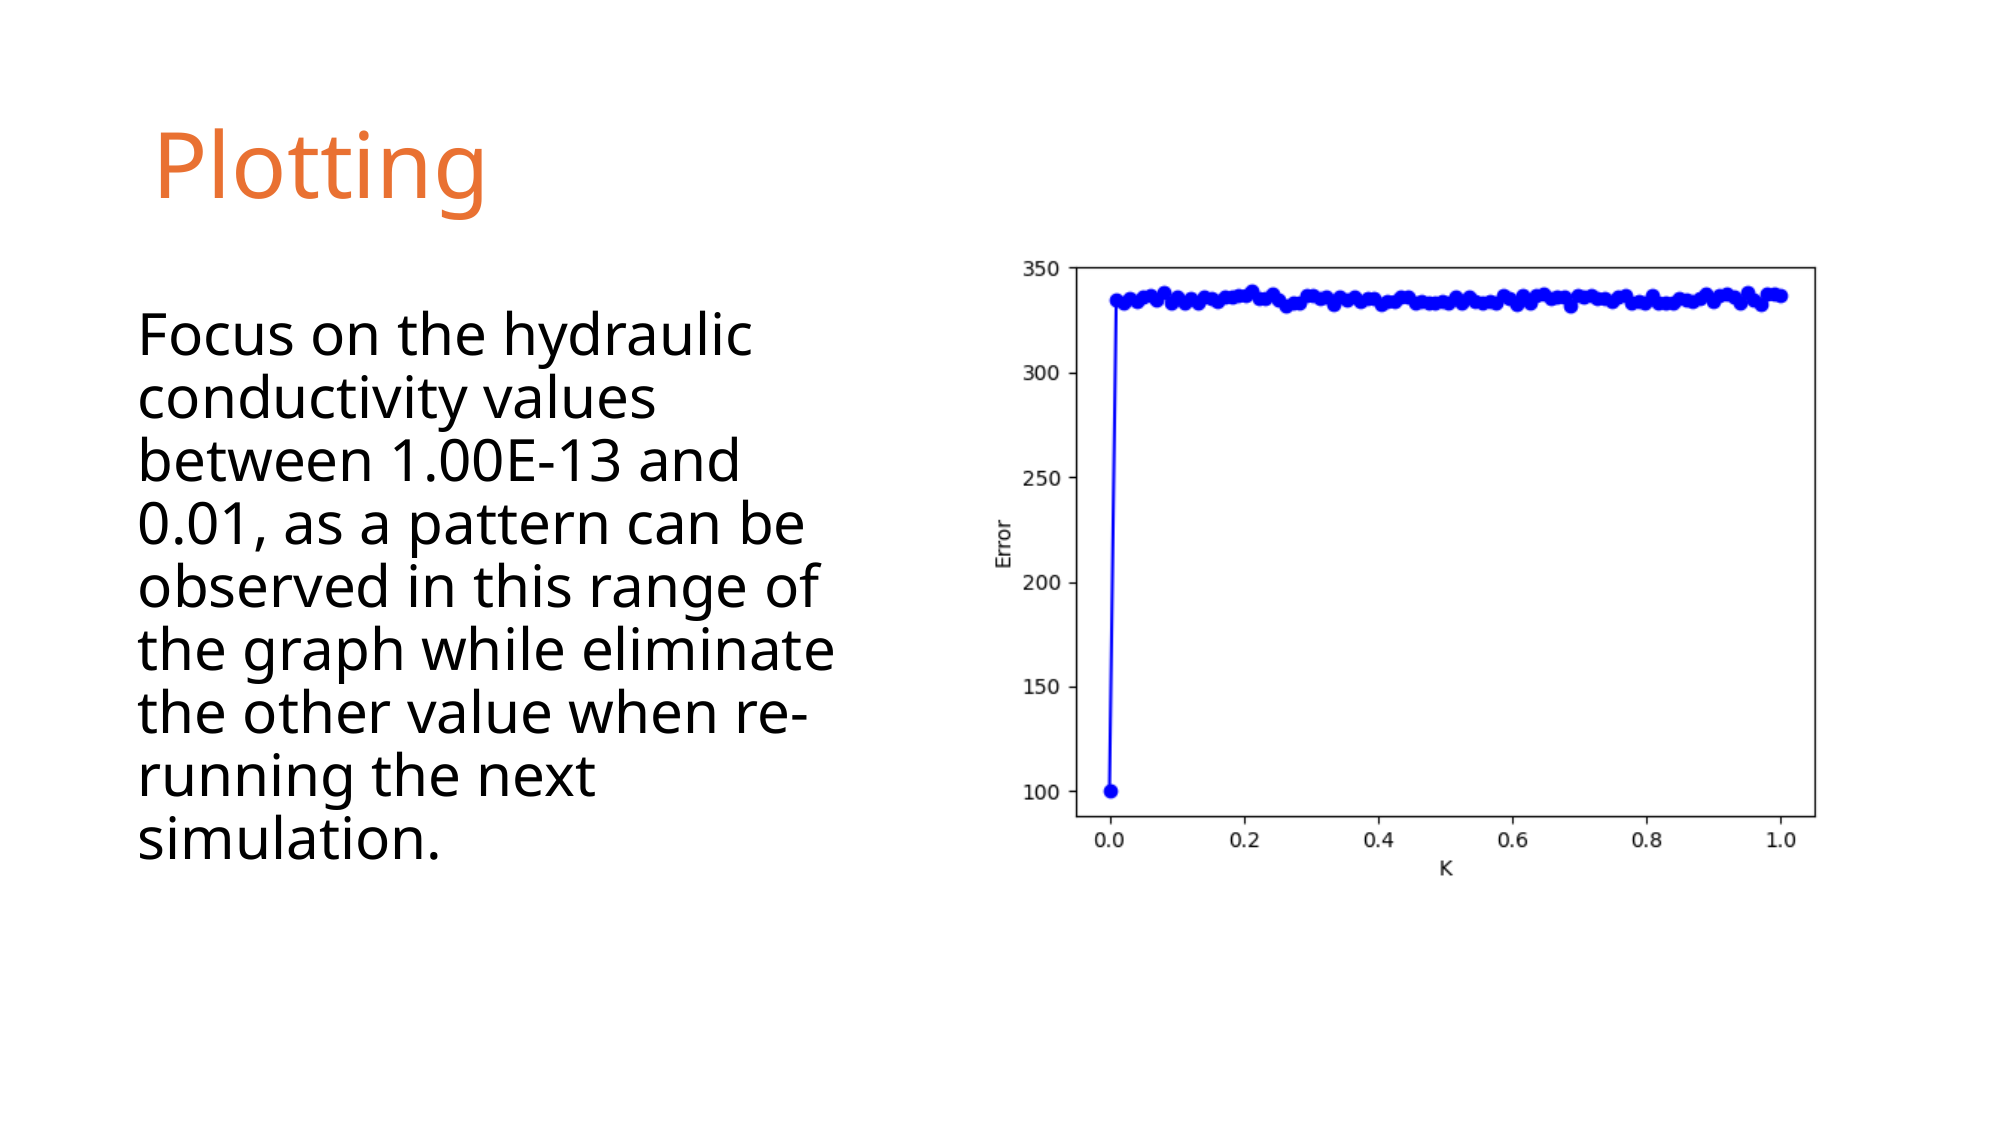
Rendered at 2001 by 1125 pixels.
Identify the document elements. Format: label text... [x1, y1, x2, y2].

list Focus on the hydraulic conductivity values between 1.00E-13 and 0.01, as a pattern can be observed in this range of the graph while eliminate the other value when re-running the next simulation. [122, 298, 880, 1012]
picture [956, 180, 1910, 896]
title Plotting [137, 59, 1863, 278]
